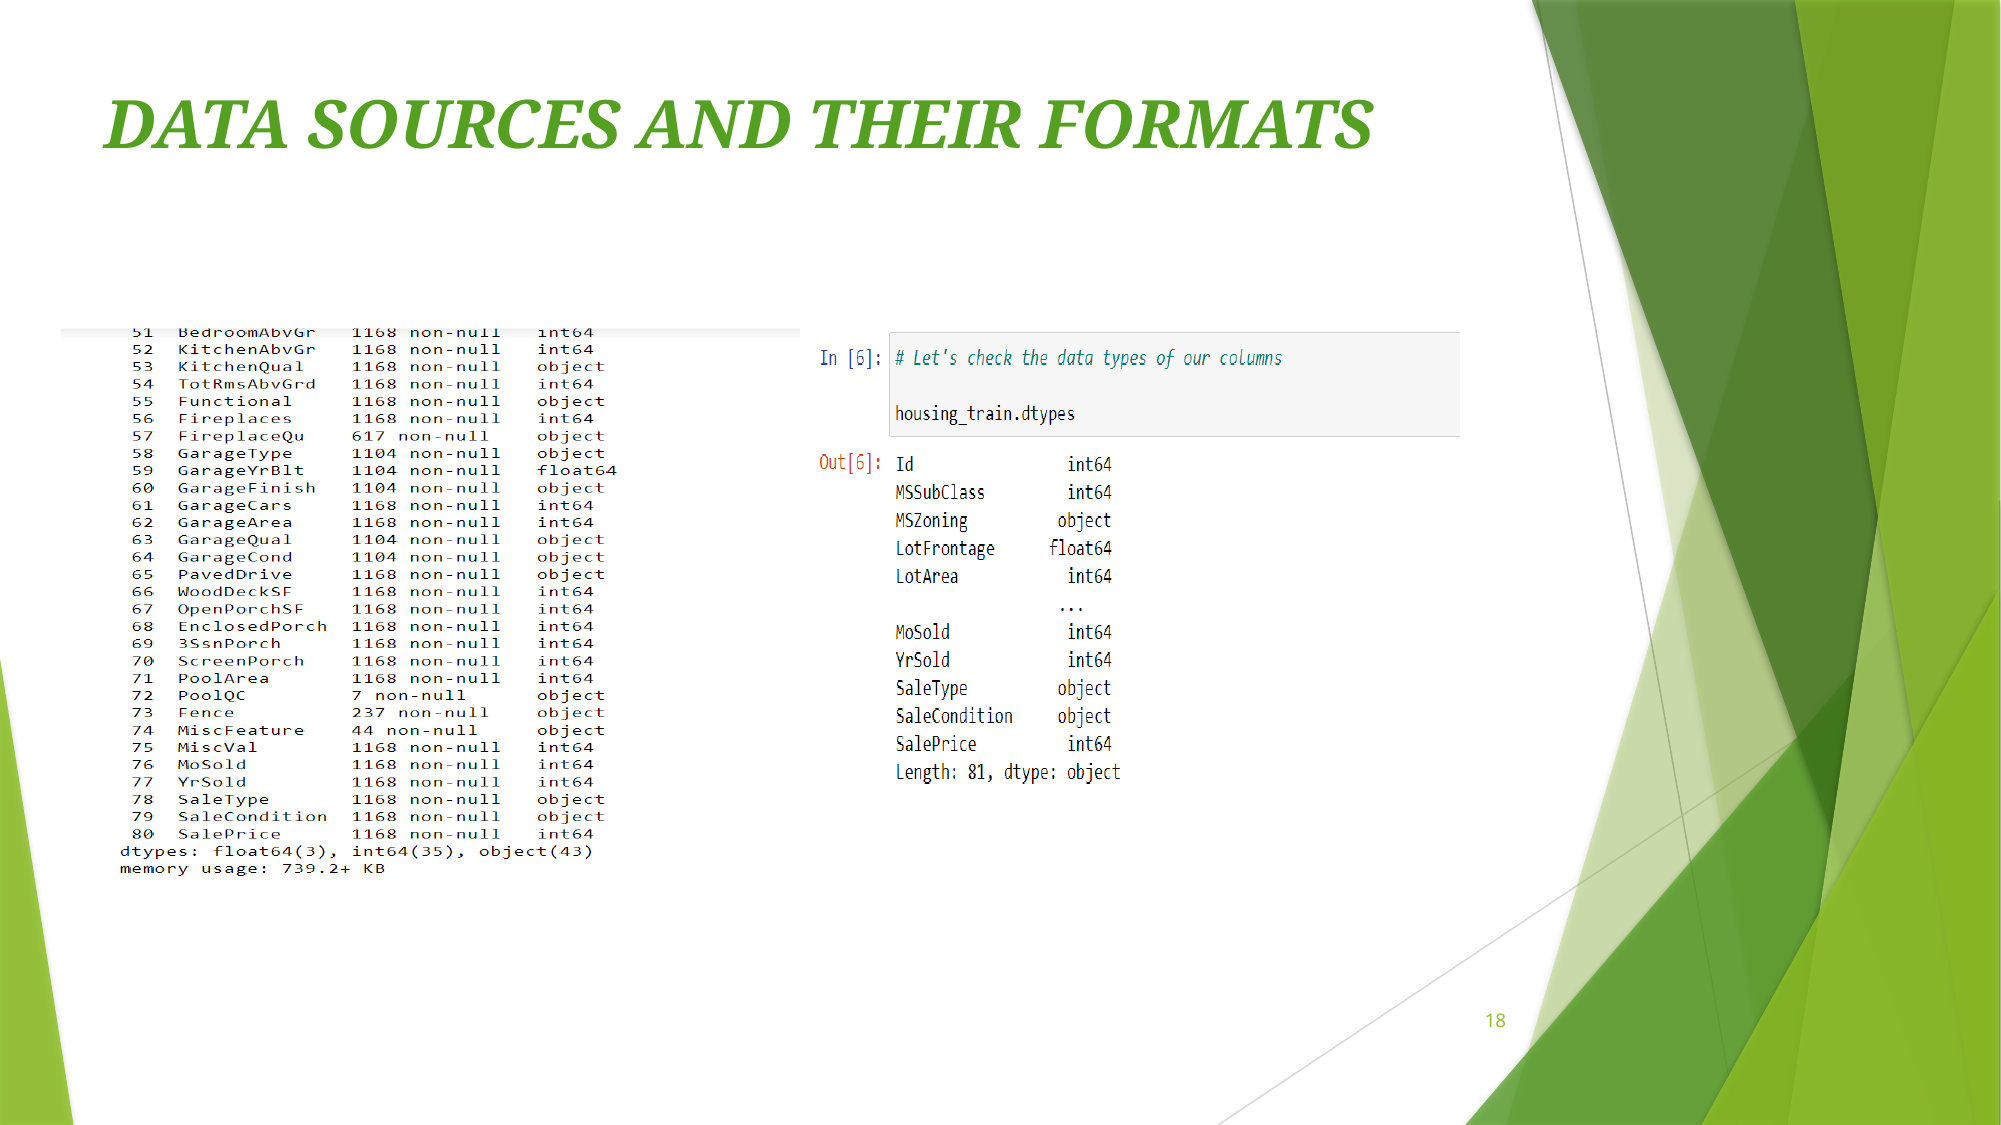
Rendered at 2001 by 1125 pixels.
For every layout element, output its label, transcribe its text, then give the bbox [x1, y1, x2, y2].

text_box DATA SOURCES AND THEIR FORMATS [89, 74, 1673, 170]
picture [60, 324, 1460, 882]
slide_number 18 [1409, 991, 1522, 1051]
